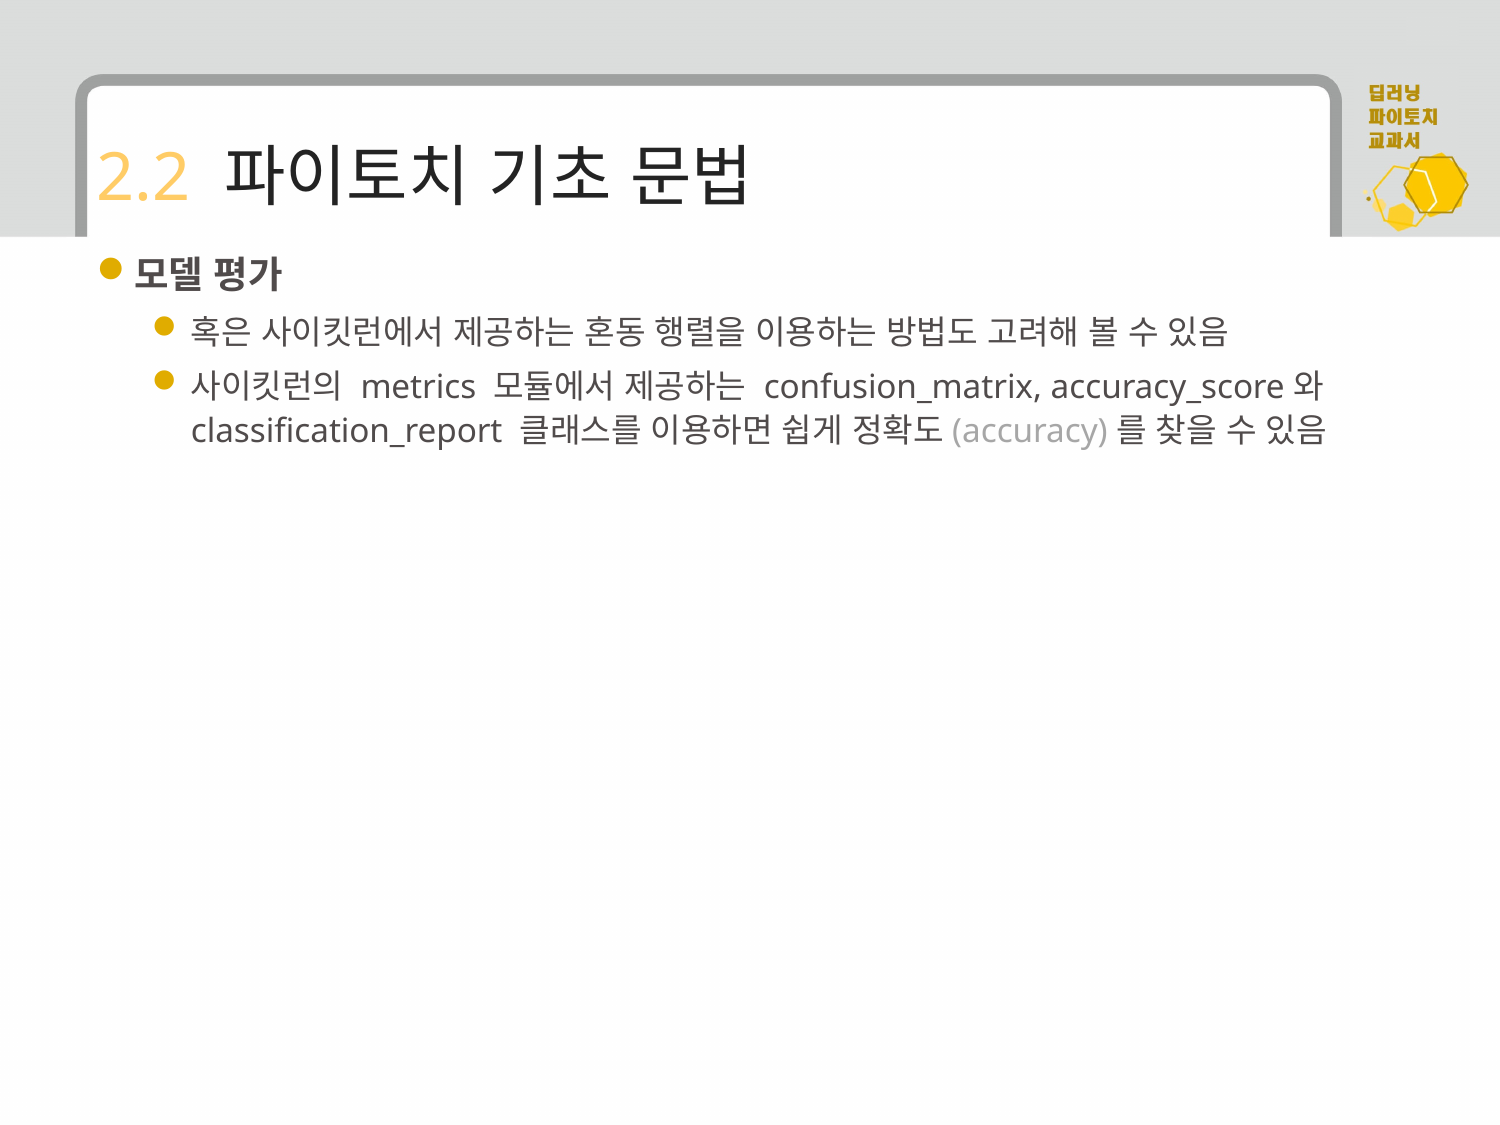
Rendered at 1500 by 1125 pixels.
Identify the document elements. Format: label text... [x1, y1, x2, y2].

picture [0, 0, 1500, 1125]
list 모델 평가 혹은 사이킷런에서 제공하는 혼동 행렬을 이용하는 방법도 고려해 볼 수 있음 사이킷런의 metrics 모듈에서 제공하는 confusion_matrix, accuracy_score와 classification_report 클래스를 이용하면 쉽게 정확도(accuracy)를 찾을 수 있음 [81, 239, 1431, 1054]
title 2.2 파이토치 기초 문법 [81, 90, 1412, 222]
